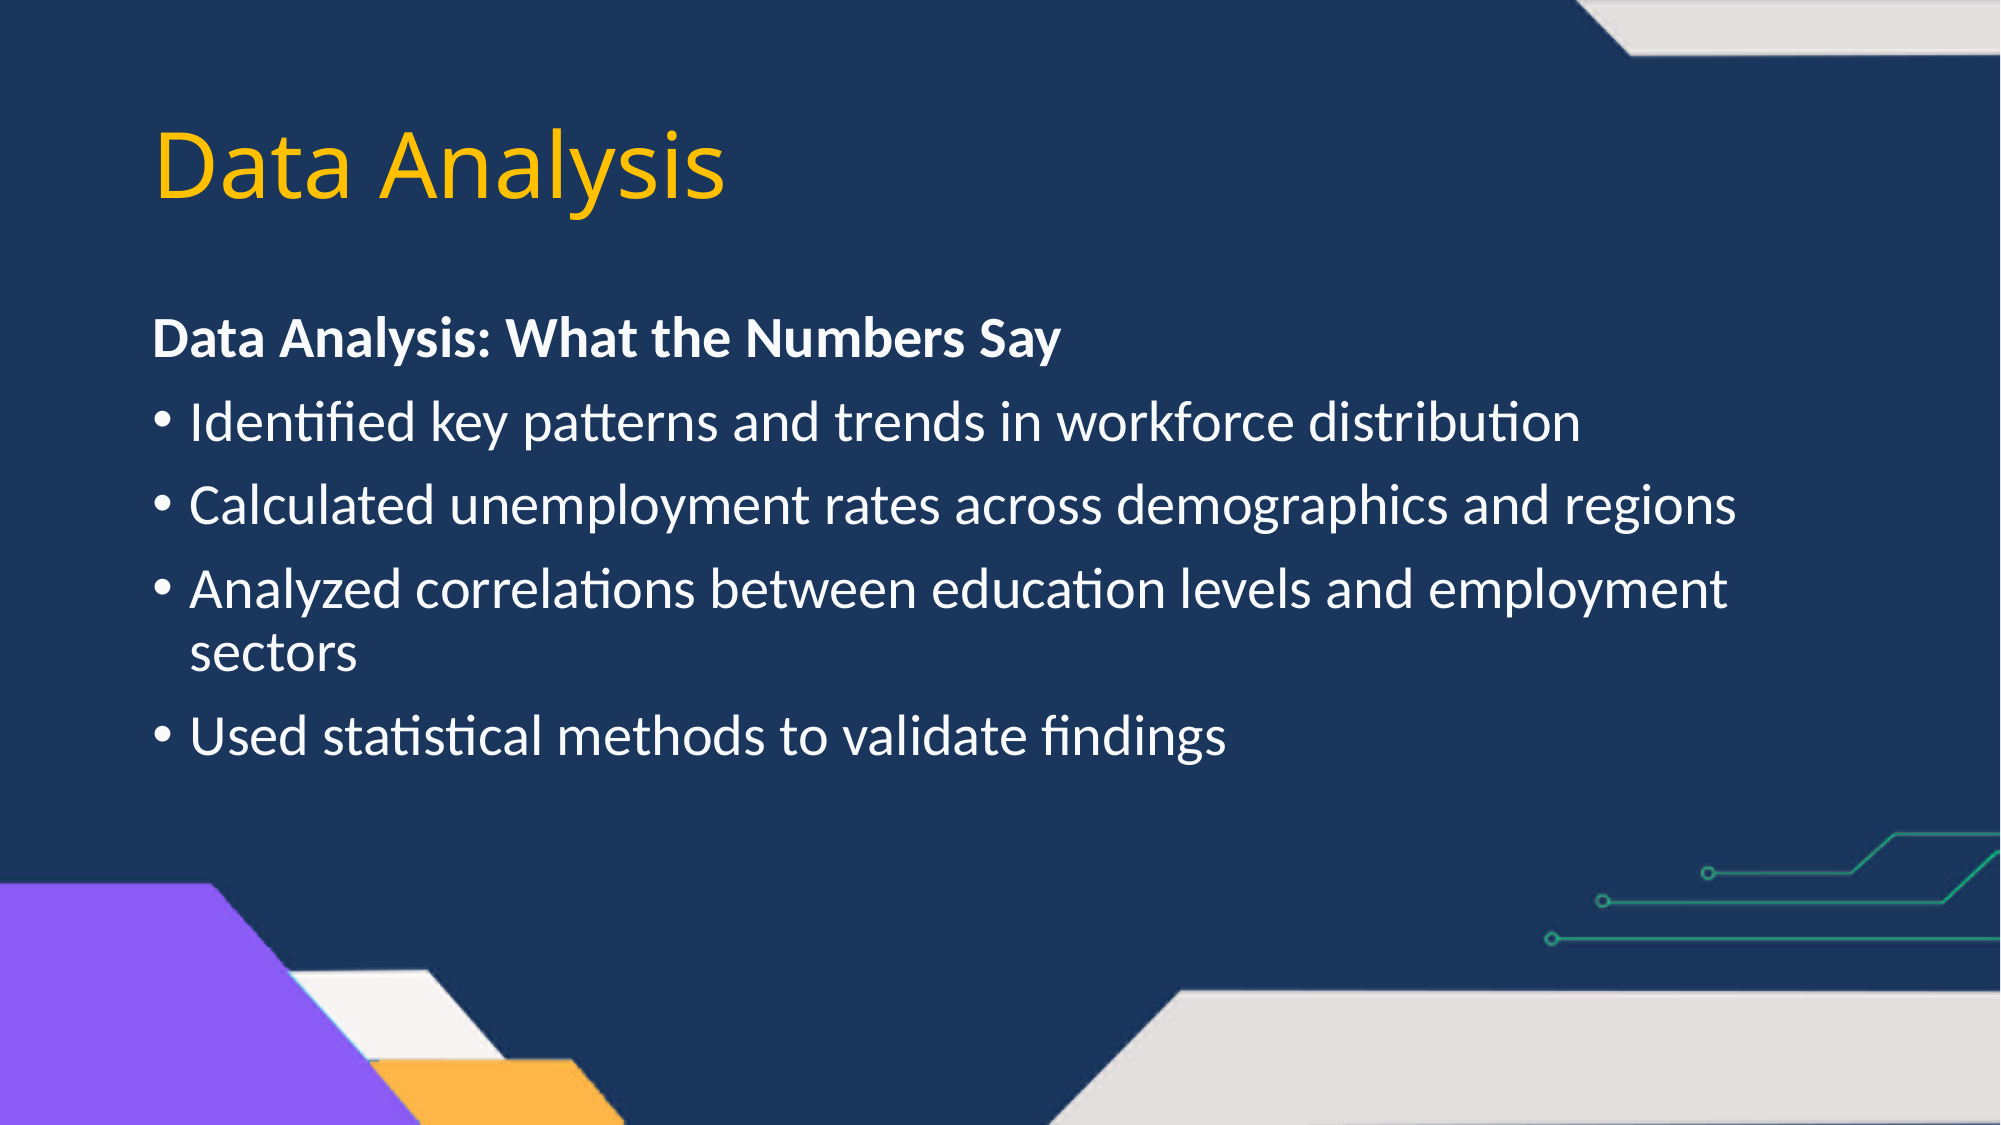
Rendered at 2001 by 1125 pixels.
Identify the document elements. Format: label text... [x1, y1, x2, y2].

picture [0, 0, 2001, 1125]
list Data Analysis: What the Numbers Say Identified key patterns and trends in workforce distribution Calculated unemployment rates across demographics and regions Analyzed correlations between education levels and employment sectors Used statistical methods to validate findings [137, 299, 1863, 1014]
title Data Analysis [137, 59, 1863, 278]
